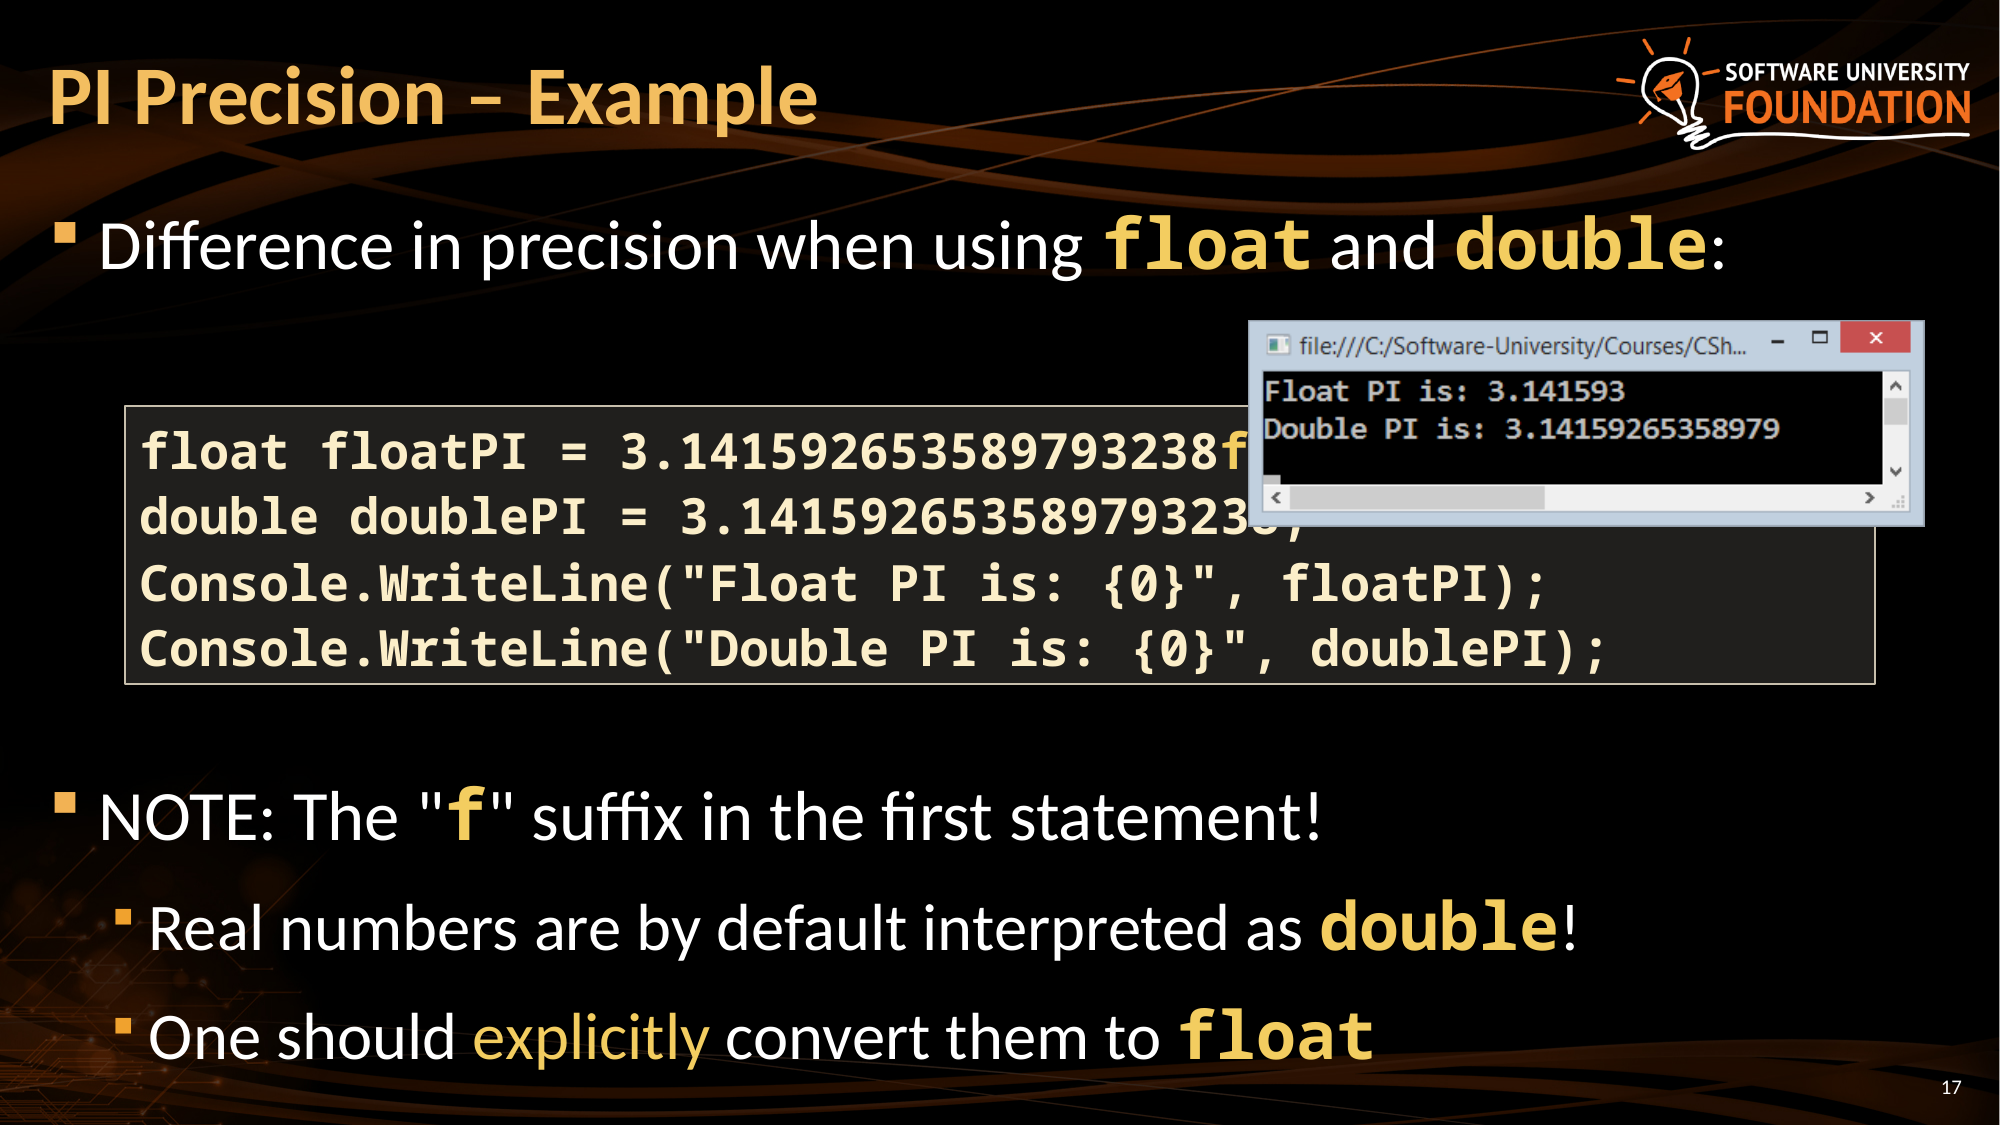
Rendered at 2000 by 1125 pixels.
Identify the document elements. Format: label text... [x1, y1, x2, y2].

picture [0, 0, 2000, 1125]
text_box float floatPI = 3.141592653589793238f; double doublePI = 3.141592653589793238; Console.WriteLine("Float PI is: {0}", floatPI); Console.WriteLine("Double PI is: {0}", doublePI); [124, 405, 1875, 685]
list Difference in precision when using float and double: NOTE: The "f" suffix in the first statement! Real numbers are by default interpreted as double! One should explicitly convert them to float [31, 188, 1968, 1103]
title PI Precision – Example [30, 6, 1602, 189]
